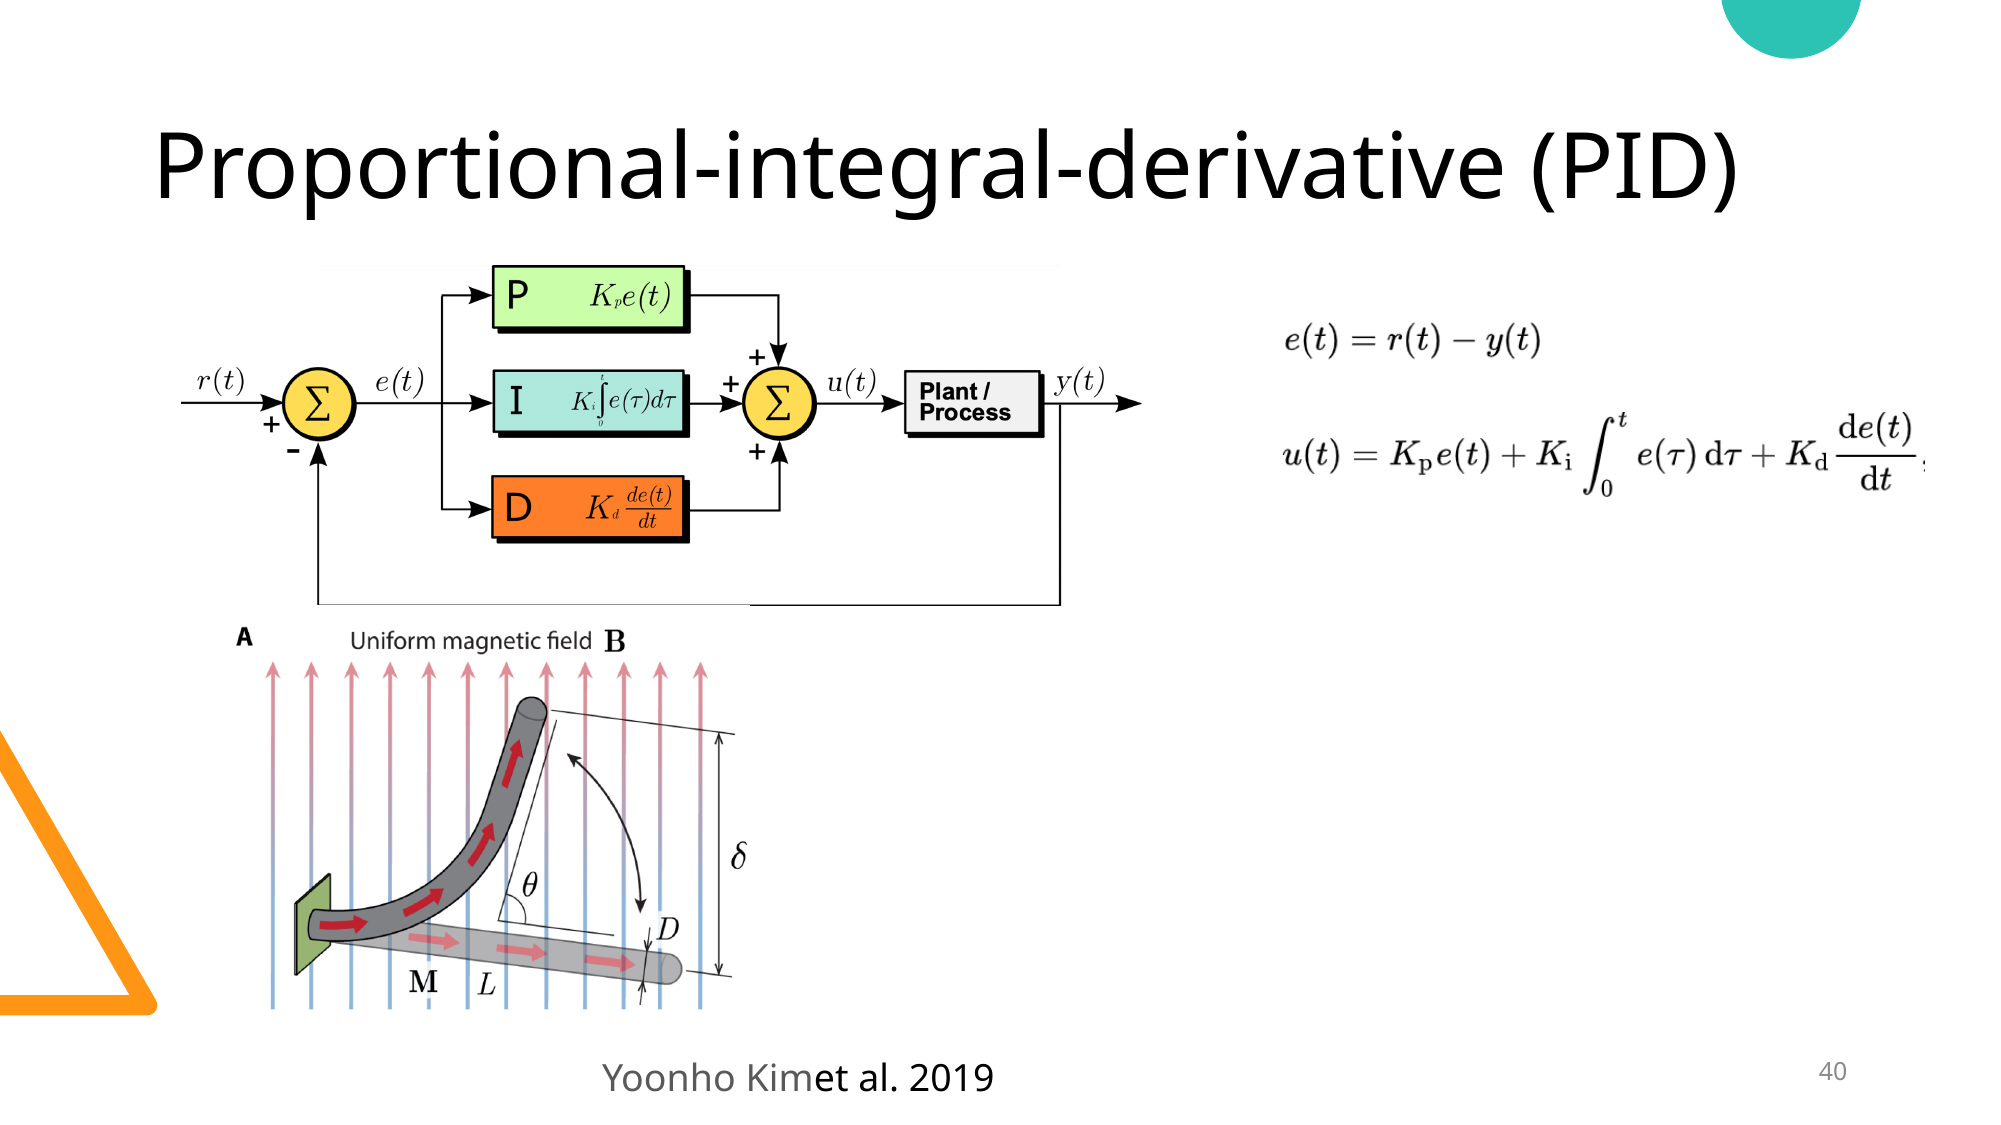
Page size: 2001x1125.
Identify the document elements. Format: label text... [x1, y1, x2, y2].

text_box Yoonho Kimet al. 2019 [587, 1046, 1186, 1107]
slide_number 40 [1412, 1042, 1863, 1103]
picture [181, 265, 1142, 1023]
title Proportional-integral-derivative (PID) [137, 59, 1863, 278]
picture [1281, 412, 1925, 502]
picture [1281, 319, 1544, 370]
